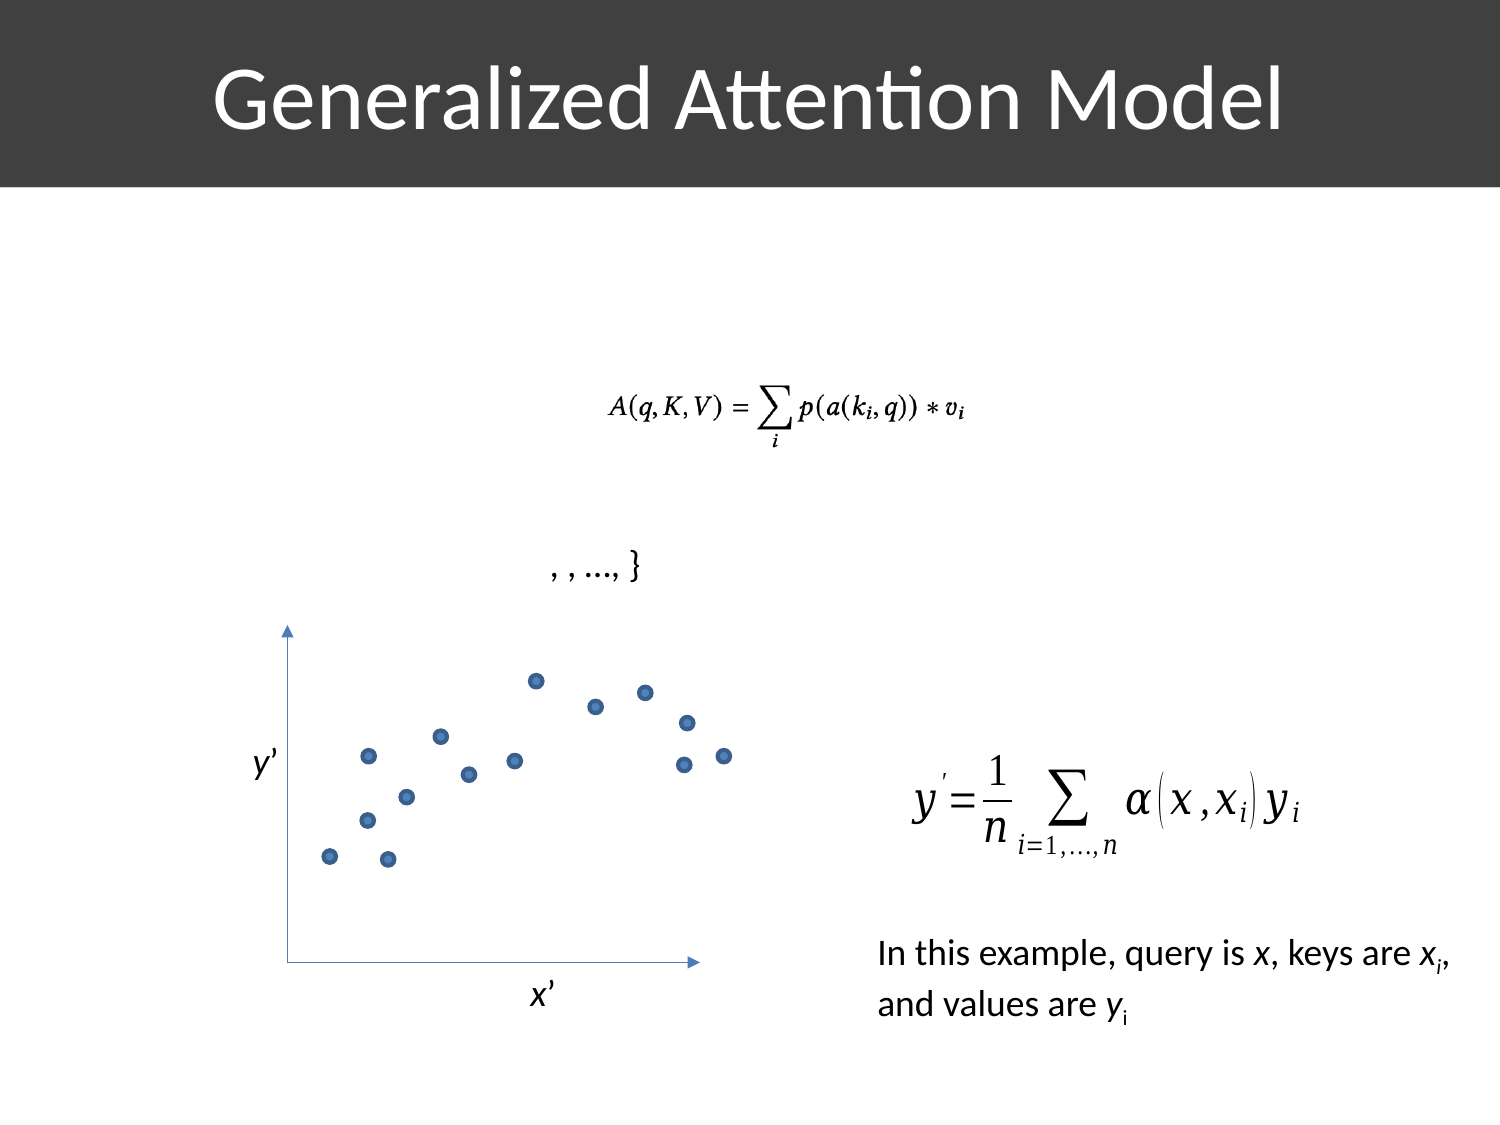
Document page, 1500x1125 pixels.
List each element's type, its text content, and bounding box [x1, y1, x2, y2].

text_box x’ [515, 971, 571, 1022]
text_box [359, 812, 377, 829]
text_box [379, 851, 397, 868]
text_box [715, 747, 733, 765]
text_box [506, 752, 524, 770]
text_box [637, 684, 654, 702]
text_box [527, 672, 545, 690]
text_box y’ [237, 729, 283, 790]
text_box [675, 756, 693, 774]
text_box [460, 766, 478, 783]
text_box [398, 788, 415, 806]
text_box [321, 848, 339, 865]
text_box [678, 714, 696, 732]
text_box In this example, query is x, keys are xi, and values are yi [862, 920, 1475, 1075]
text_box [432, 728, 450, 745]
picture [603, 381, 972, 457]
title Generalized Attention Model [0, 0, 1500, 188]
text_box [360, 747, 377, 765]
text_box [587, 698, 604, 716]
